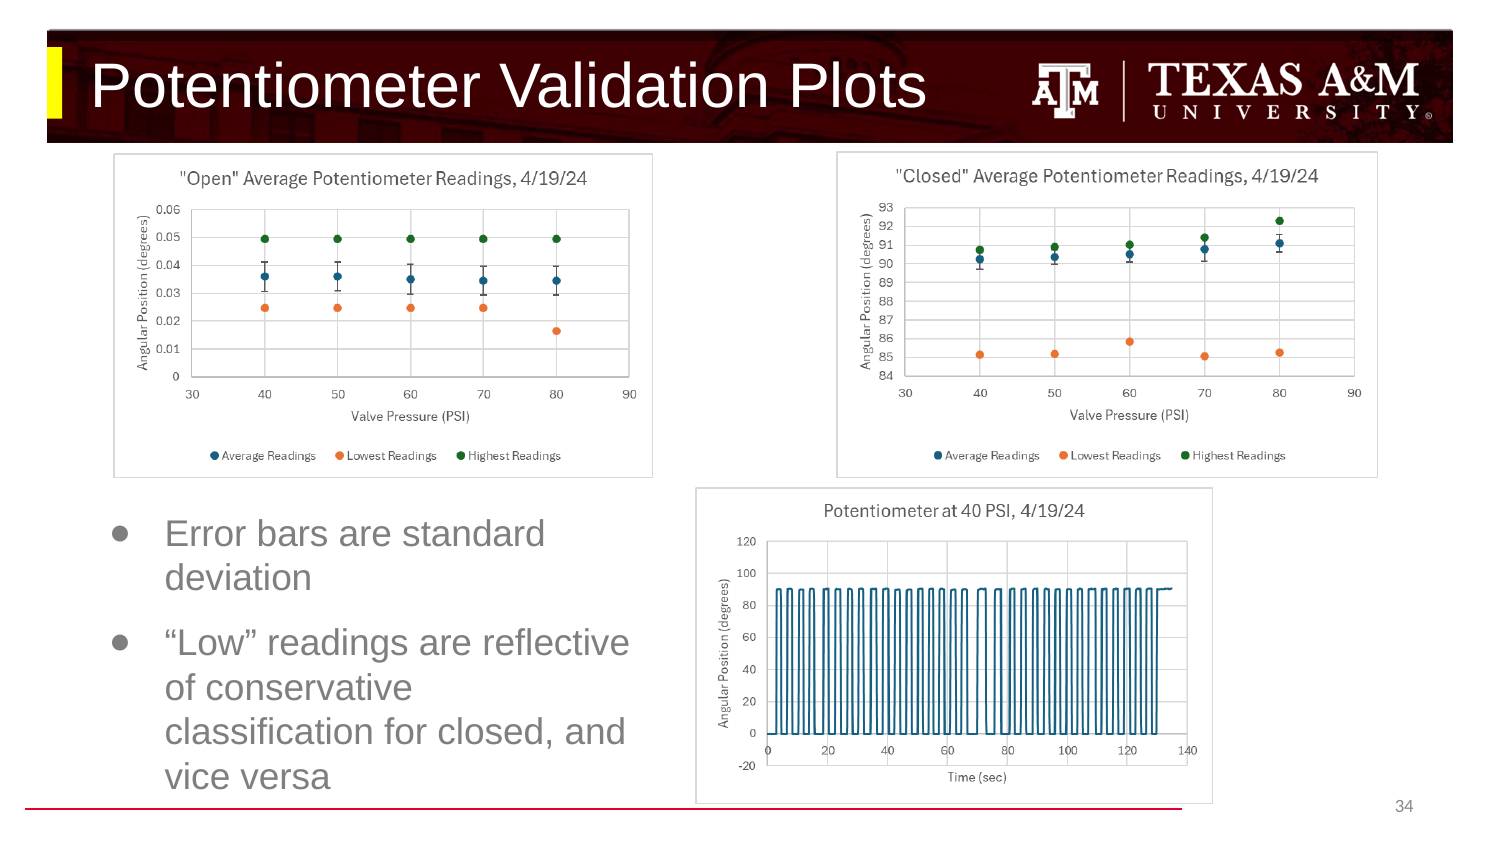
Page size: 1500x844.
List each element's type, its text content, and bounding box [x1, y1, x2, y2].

picture [113, 152, 654, 478]
picture [1025, 28, 1453, 143]
picture [695, 486, 1214, 804]
picture [47, 28, 79, 143]
picture [835, 151, 1378, 478]
list Error bars are standard deviation “Low” readings are reflective of conservative classification for closed, and vice versa [79, 503, 643, 804]
title Potentiometer Validation Plots [79, 12, 1025, 154]
slide_number ‹#› [1074, 782, 1425, 827]
